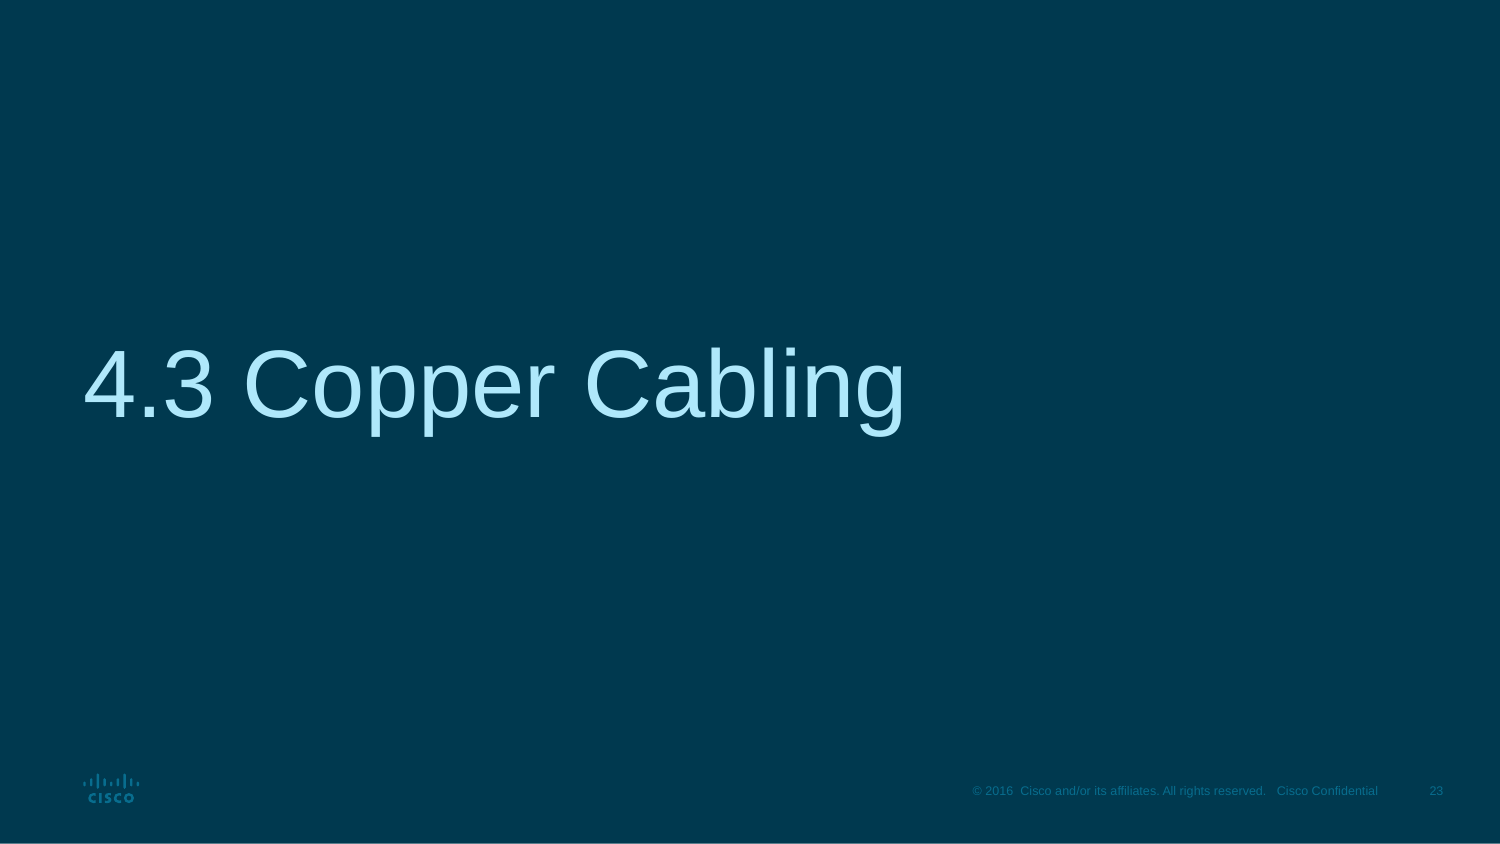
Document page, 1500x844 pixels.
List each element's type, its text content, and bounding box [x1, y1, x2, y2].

title 4.3 Copper Cabling [68, 293, 1356, 446]
